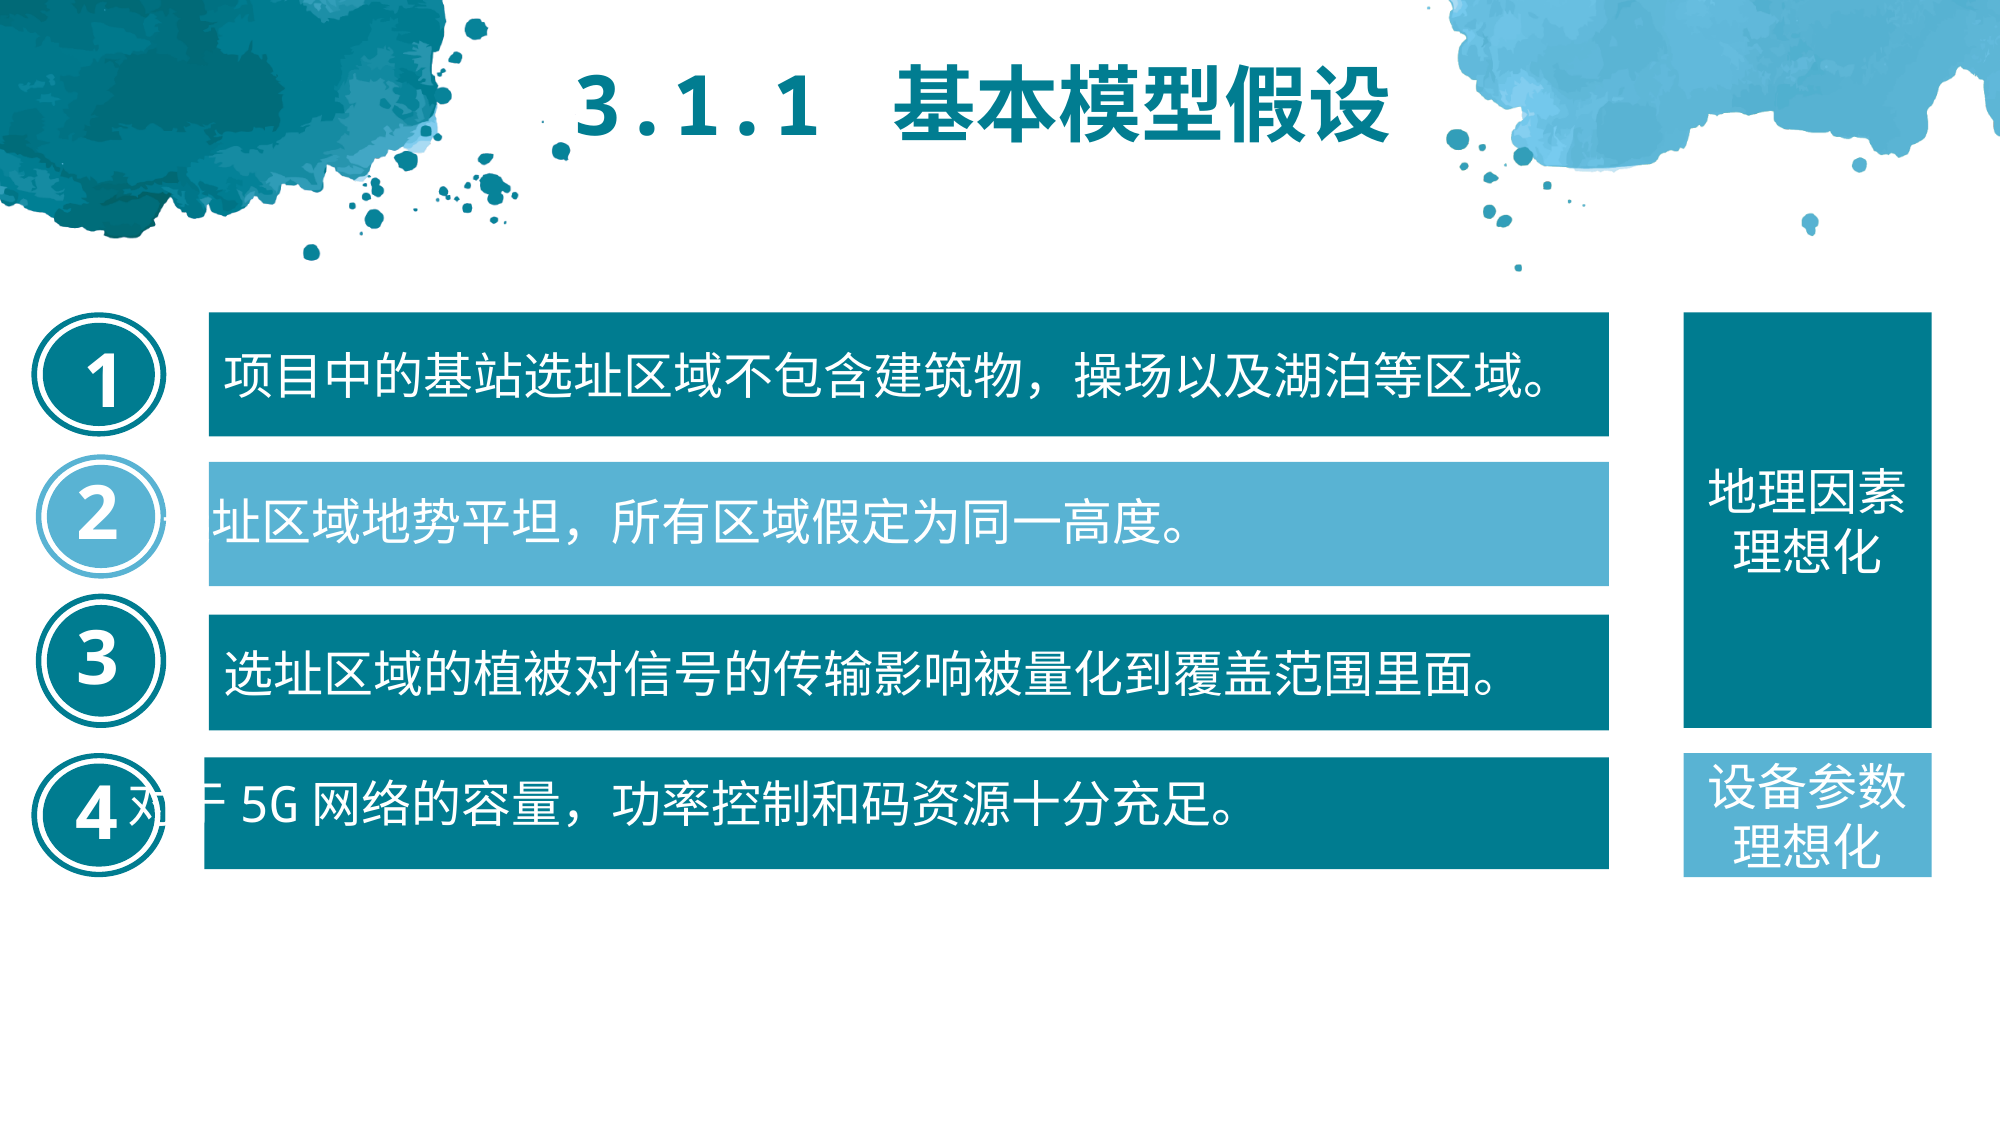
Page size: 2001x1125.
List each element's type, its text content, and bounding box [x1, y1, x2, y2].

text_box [204, 757, 1609, 870]
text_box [31, 312, 167, 437]
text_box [208, 461, 1609, 587]
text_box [35, 454, 167, 579]
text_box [31, 753, 167, 878]
text_box 设备参数理想化 [1683, 752, 1933, 878]
picture [0, 0, 646, 331]
text_box 地理因素理想化 [1683, 322, 1933, 729]
picture [1295, 0, 2000, 322]
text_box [208, 614, 1609, 731]
text_box 3.1.1 基本模型假设 [646, 44, 1295, 160]
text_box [35, 593, 167, 728]
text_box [208, 312, 1609, 437]
